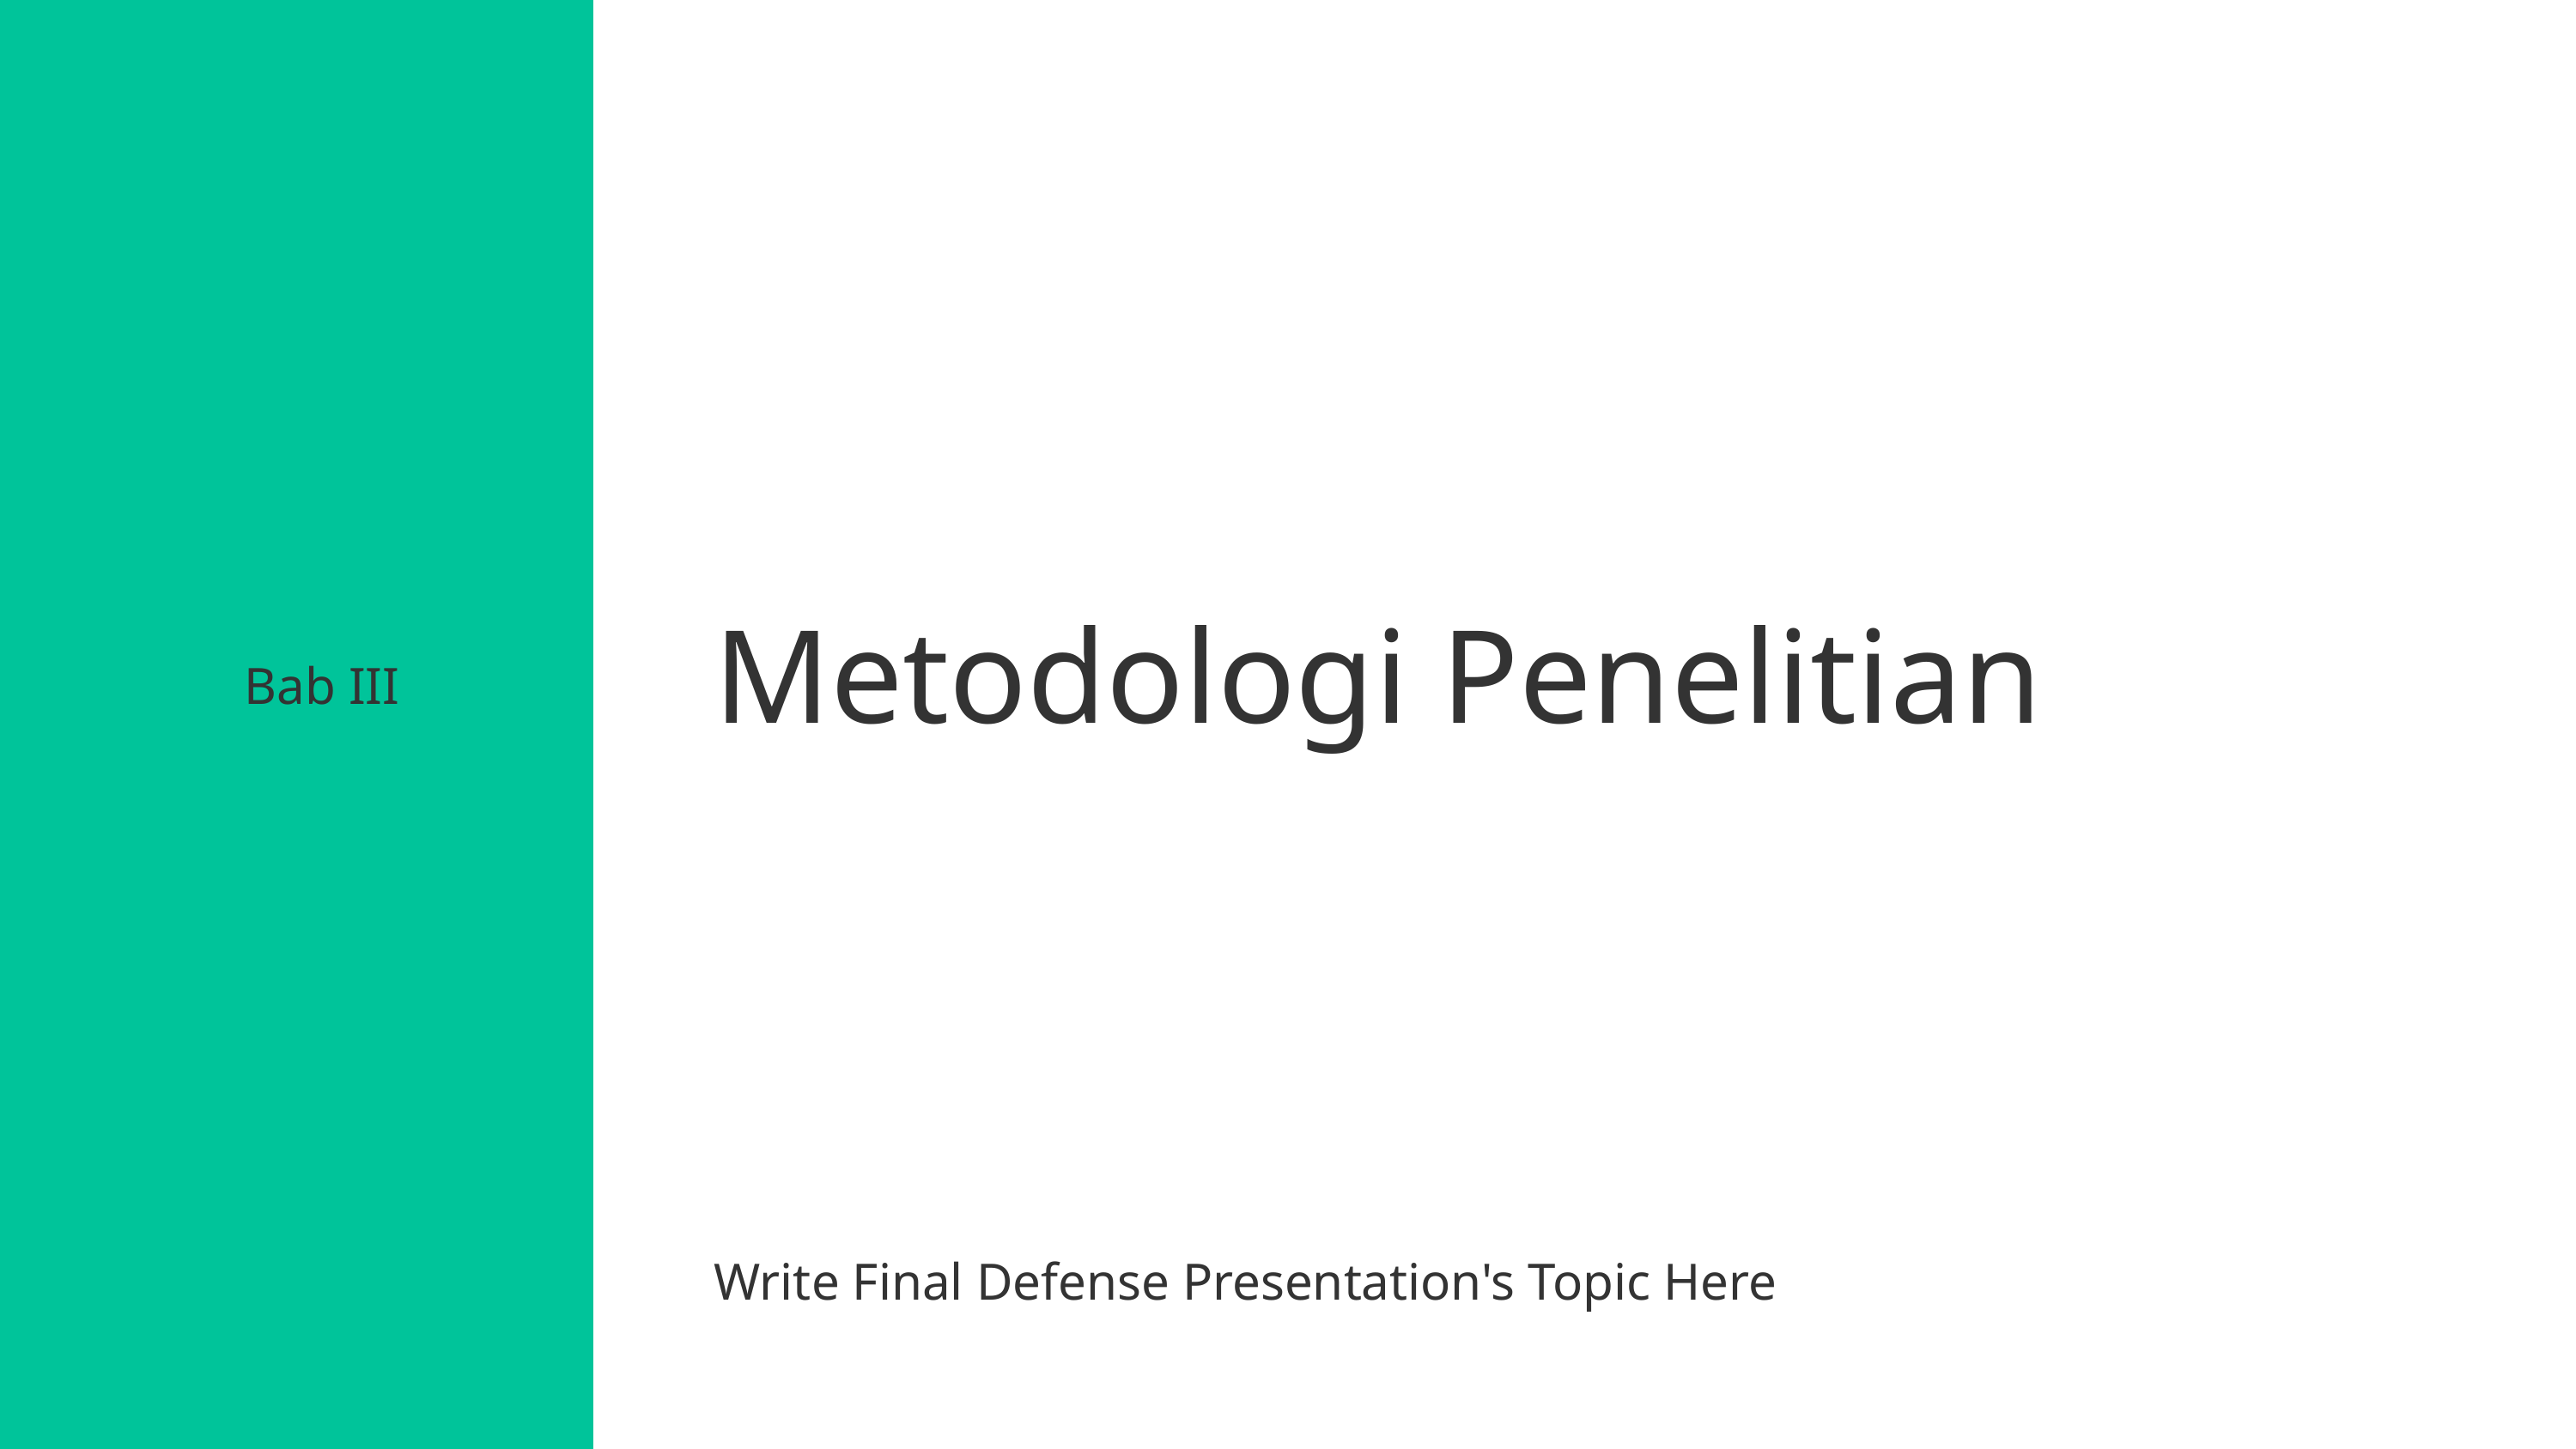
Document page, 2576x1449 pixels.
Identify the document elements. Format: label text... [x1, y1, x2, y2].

text_box Write Final Defense Presentation's Topic Here [714, 1229, 1996, 1310]
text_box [0, 0, 594, 1449]
text_box Metodologi Penelitian [714, 594, 2432, 749]
